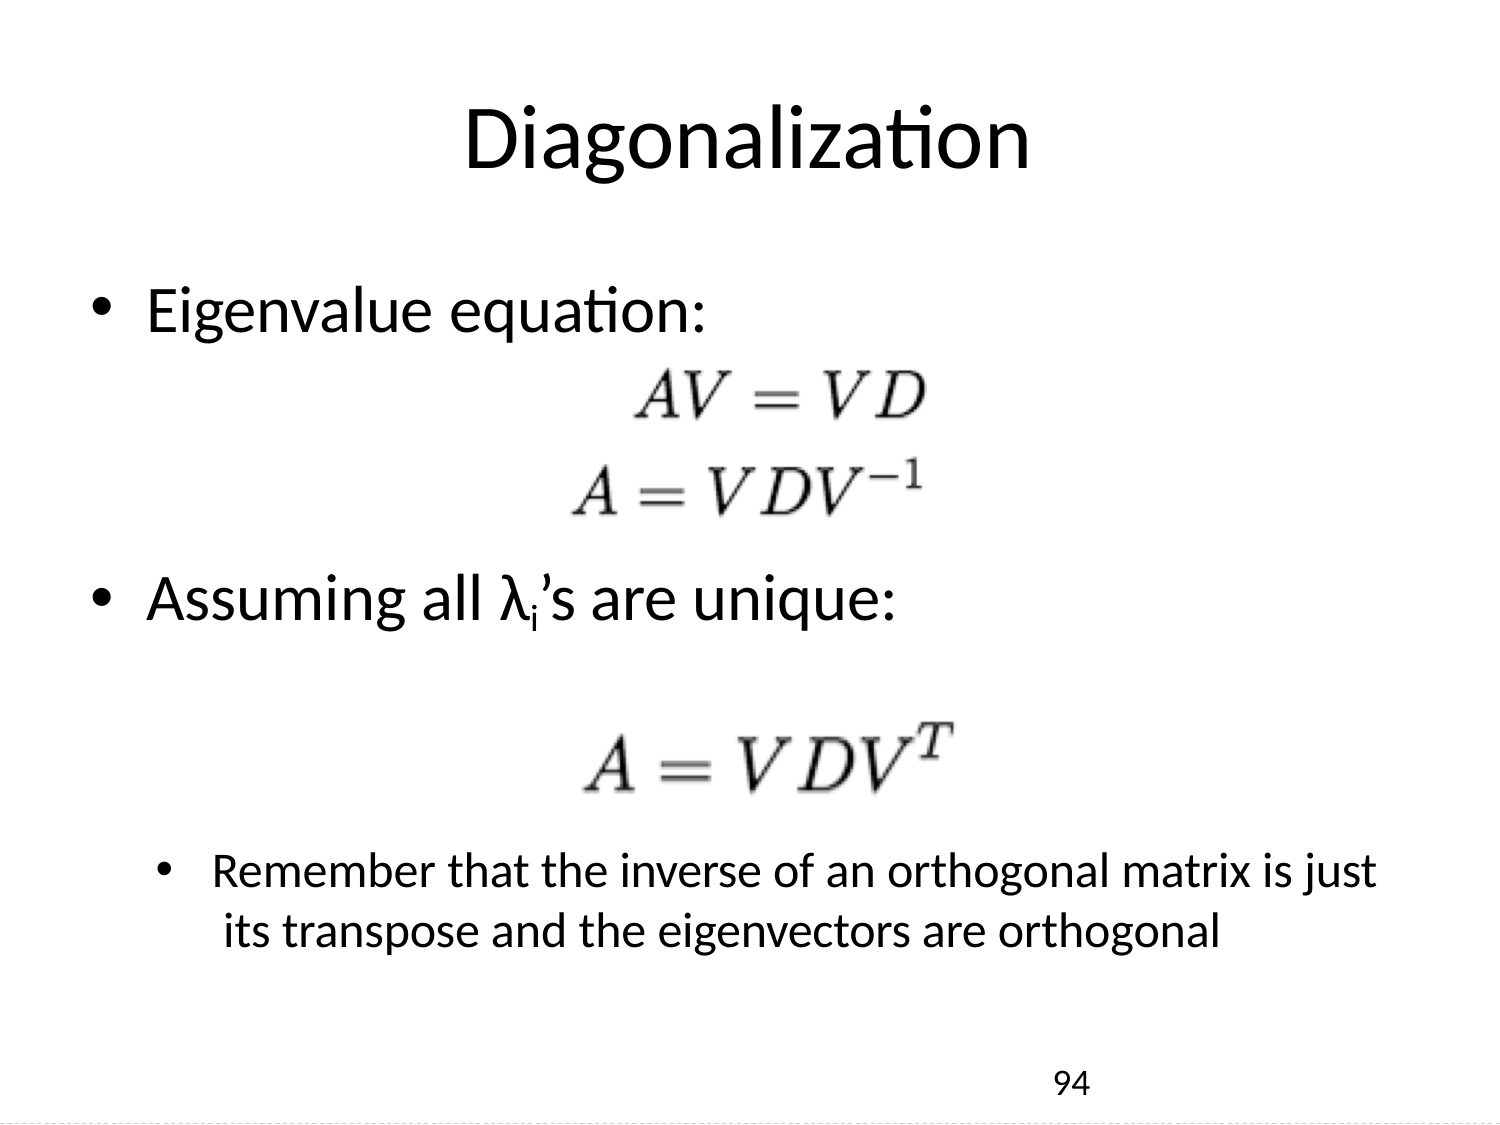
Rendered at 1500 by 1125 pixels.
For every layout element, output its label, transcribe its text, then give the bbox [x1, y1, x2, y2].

text_box Assuming all λi’s are unique: [87, 551, 908, 640]
text_box [566, 686, 992, 847]
text_box Remember that the inverse of an orthogonal matrix is just its transpose and the eigenvectors are orthogonal [153, 836, 1388, 958]
text_box 94 [1048, 1057, 1095, 1103]
text_box [569, 366, 928, 520]
title Diagonalization [461, 75, 1040, 266]
text_box Eigenvalue equation: [87, 263, 715, 346]
